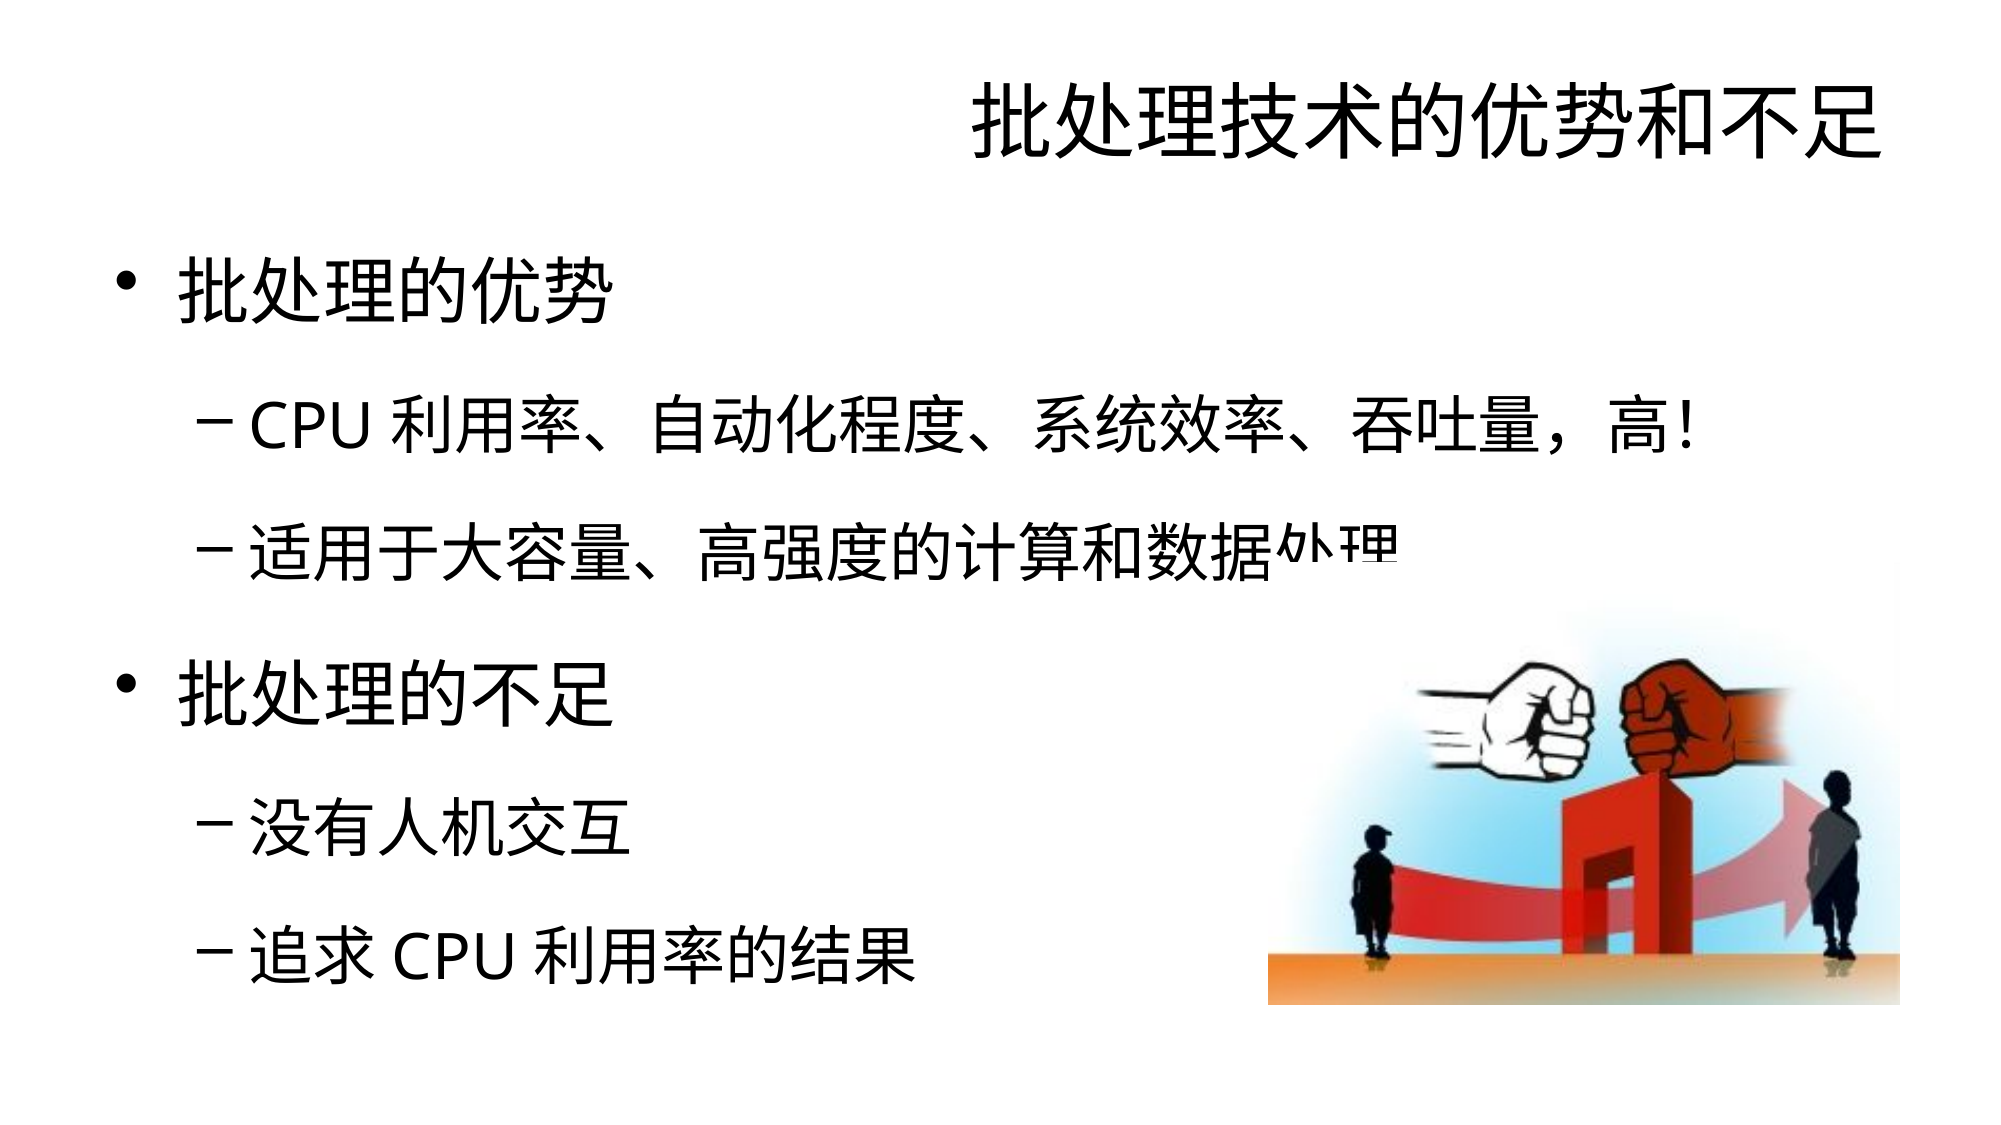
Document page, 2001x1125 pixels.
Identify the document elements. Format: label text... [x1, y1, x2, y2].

title 批处理技术的优势和不足 [99, 44, 1901, 193]
list 批处理的优势 CPU利用率、自动化程度、系统效率、吞吐量，高！ 适用于大容量、高强度的计算和数据处理 批处理的不足 没有人机交互 追求CPU利用率的结果 [99, 193, 1901, 1006]
picture [1268, 562, 1900, 1005]
